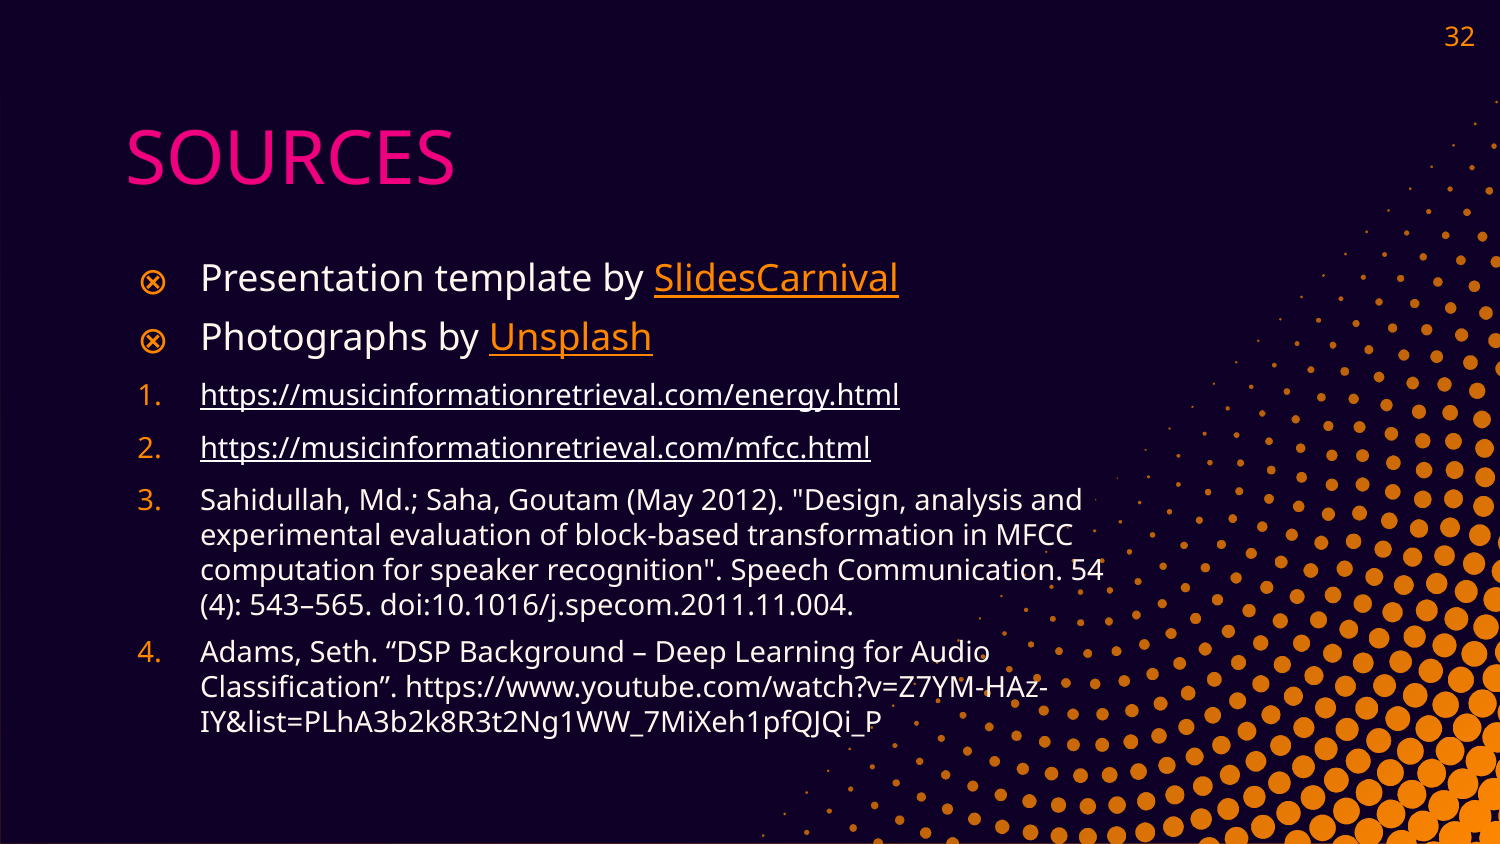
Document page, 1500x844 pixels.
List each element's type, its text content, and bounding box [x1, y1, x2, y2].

title SOURCES [125, 58, 1152, 200]
slide_number 32 [1385, 5, 1476, 71]
list Presentation template by SlidesCarnival Photographs by Unsplash https://musicinformationretrieval.com/energy.html https://musicinformationretrieval.com/mfcc.html Sahidullah, Md.; Saha, Goutam (May 2012). "Design, analysis and experimental evaluation of block-based transformation in MFCC computation for speaker recognition". Speech Communication. 54 (4): 543–565. doi:10.1016/j.specom.2011.11.004. Adams, Seth. “DSP Background – Deep Learning for Audio Classification”. https://www.youtube.com/watch?v=Z7YM-HAz-IY&list=PLhA3b2k8R3t2Ng1WW_7MiXeh1pfQJQi_P [125, 246, 1152, 727]
